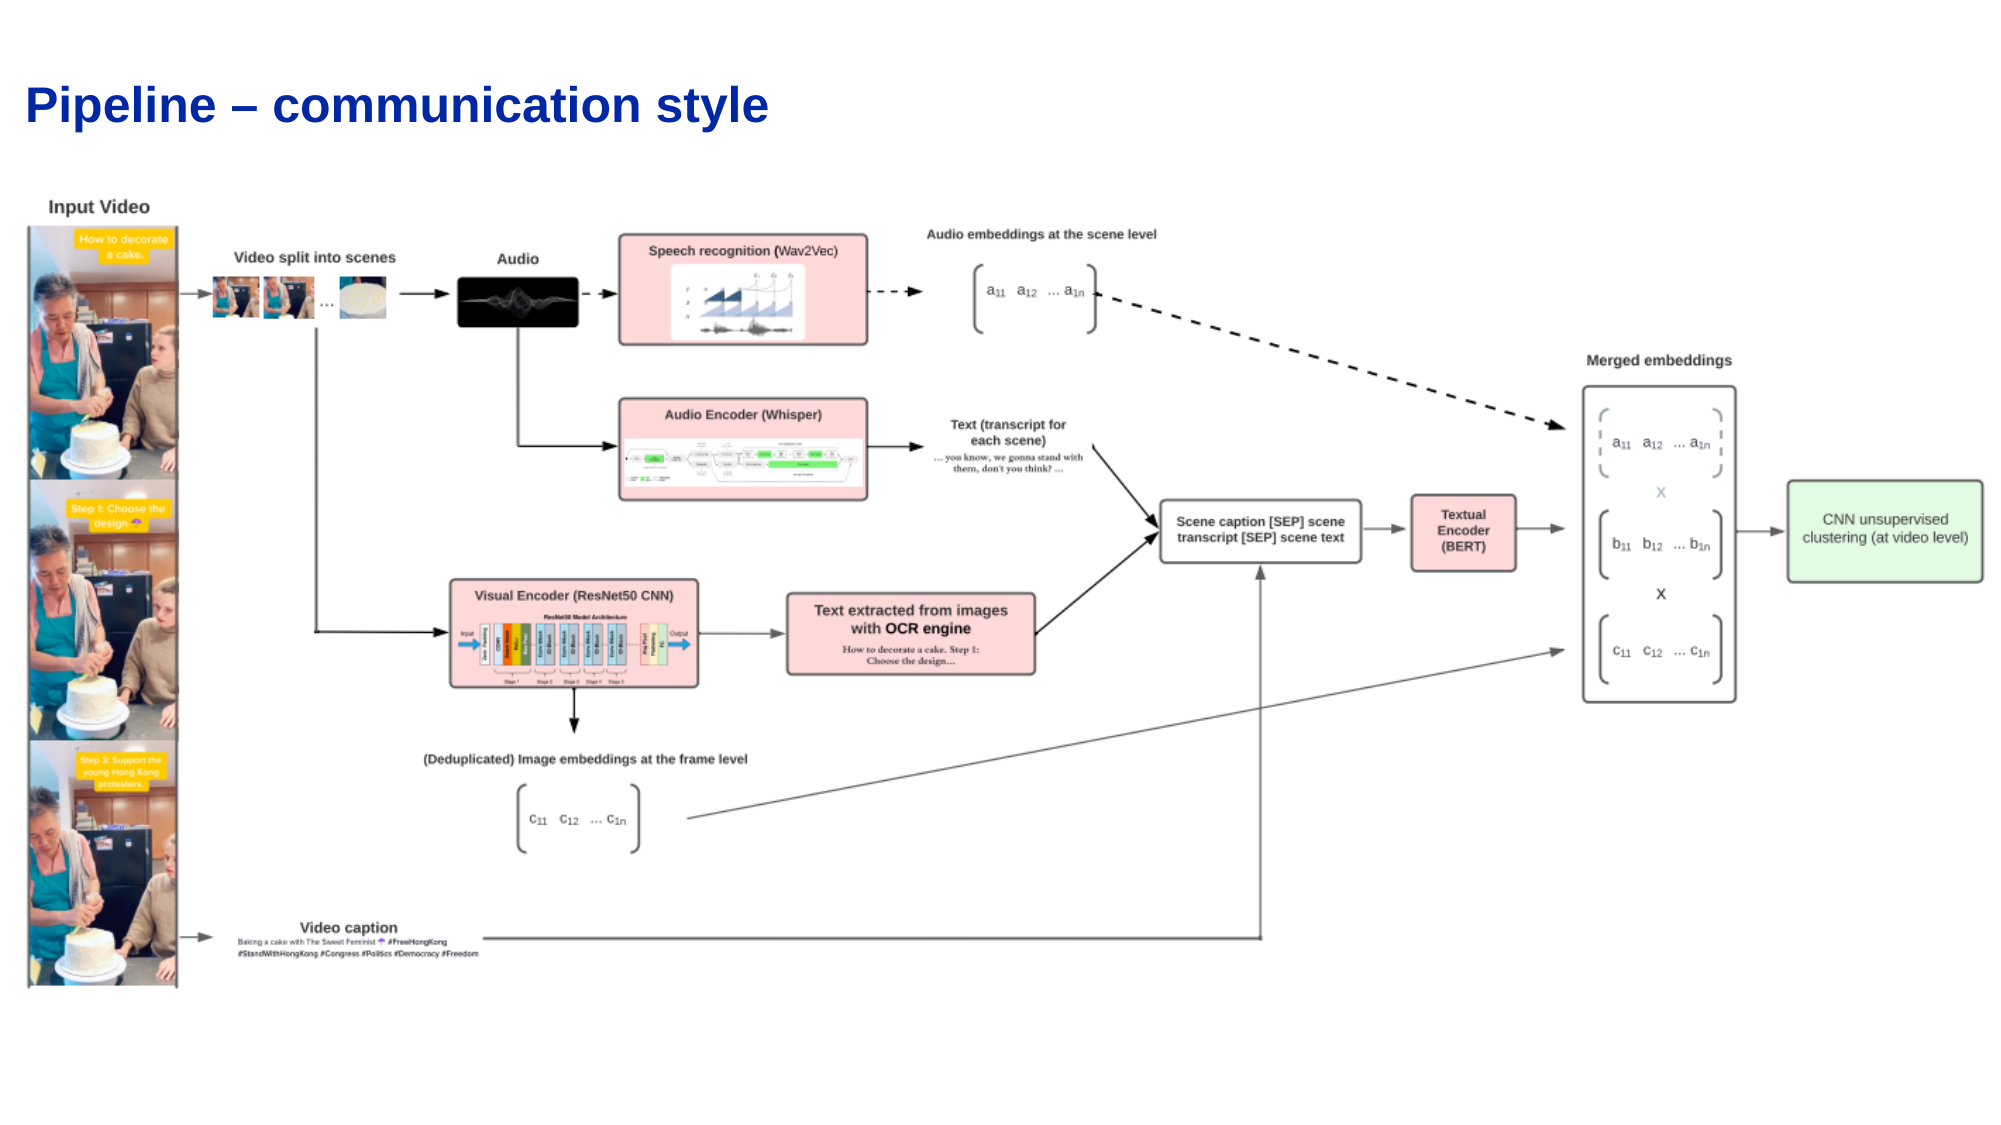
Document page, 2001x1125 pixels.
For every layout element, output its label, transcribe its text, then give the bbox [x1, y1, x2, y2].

picture [16, 139, 1990, 1036]
title Pipeline – communication style [25, 66, 1727, 138]
